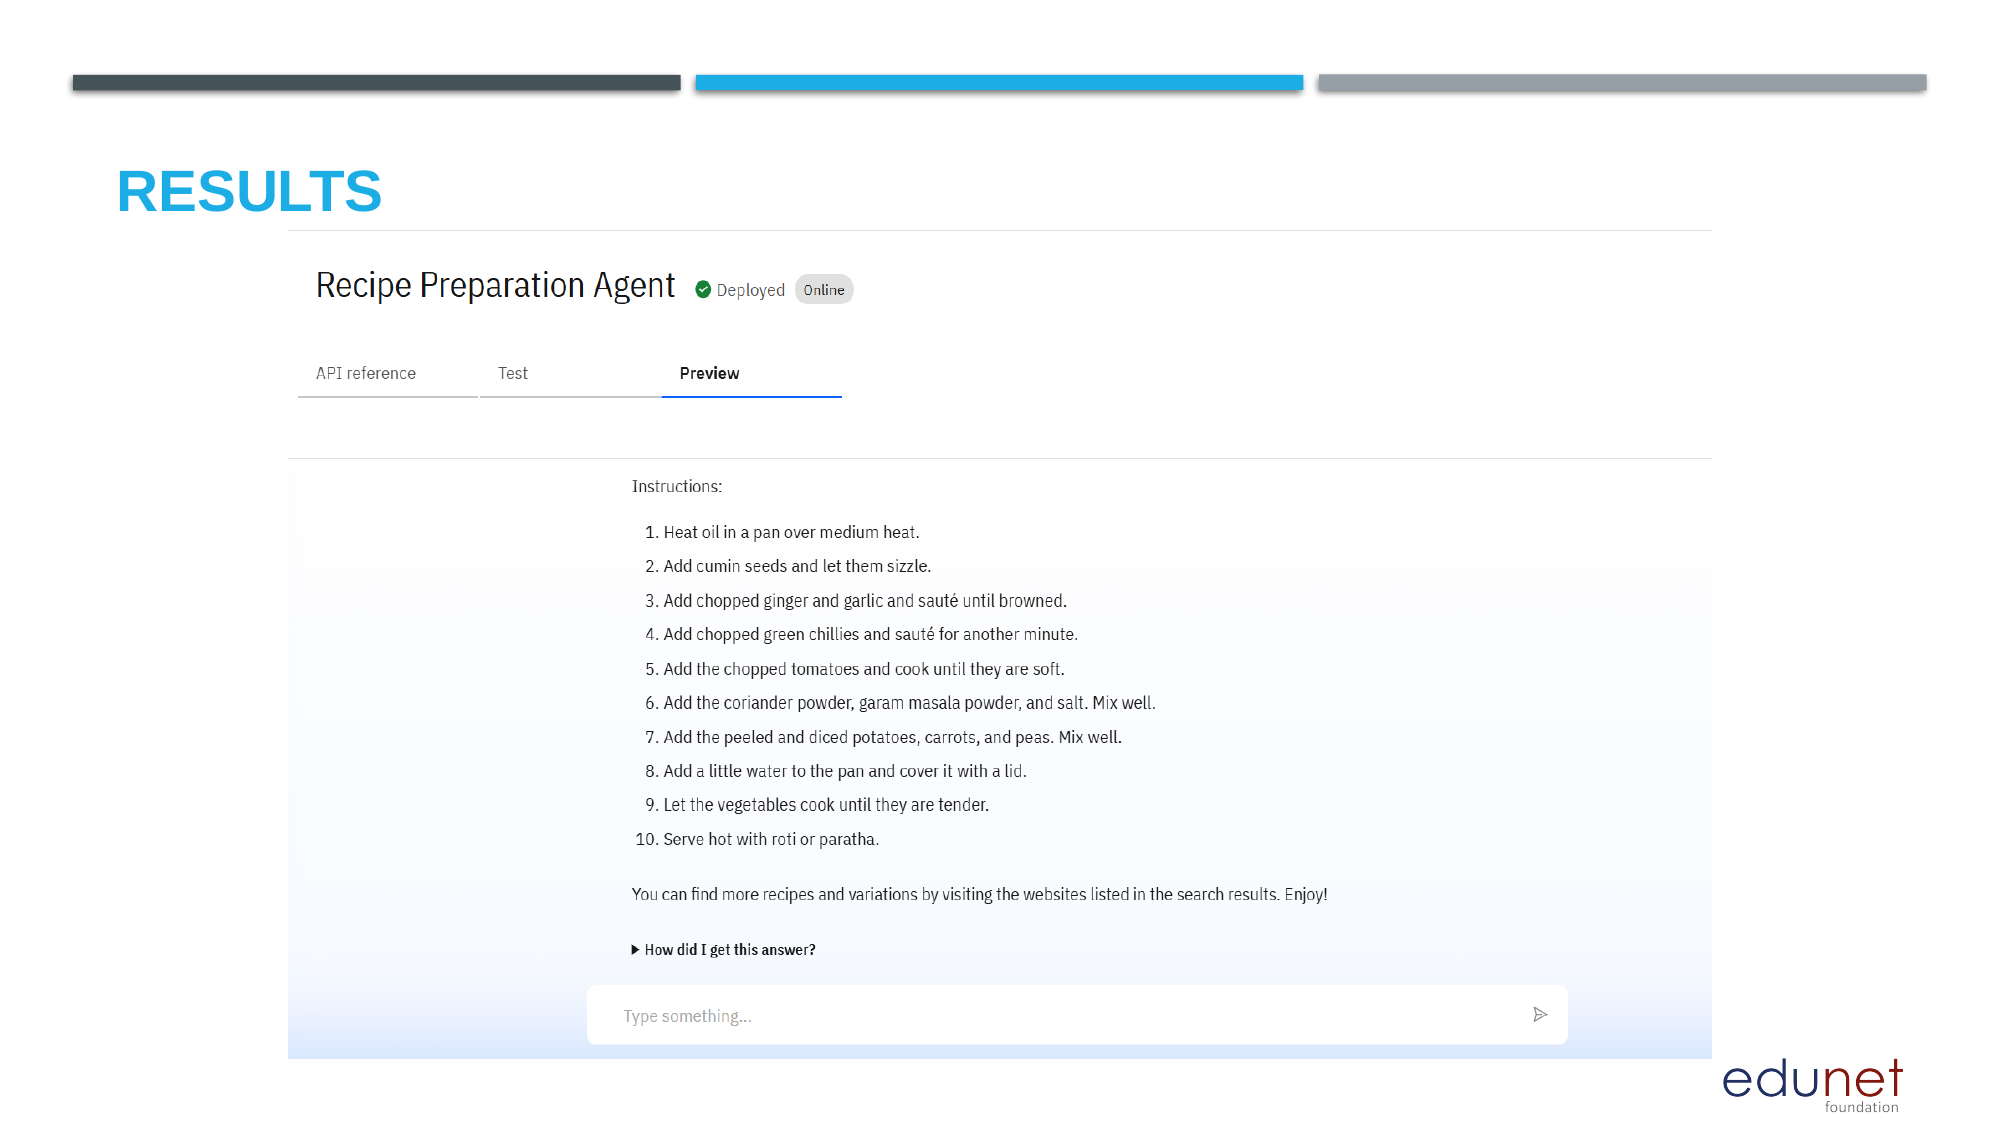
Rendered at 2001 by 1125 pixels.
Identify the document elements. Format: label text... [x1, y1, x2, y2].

title Results [101, 116, 532, 231]
picture [1719, 1056, 1905, 1116]
picture [287, 230, 1713, 1060]
